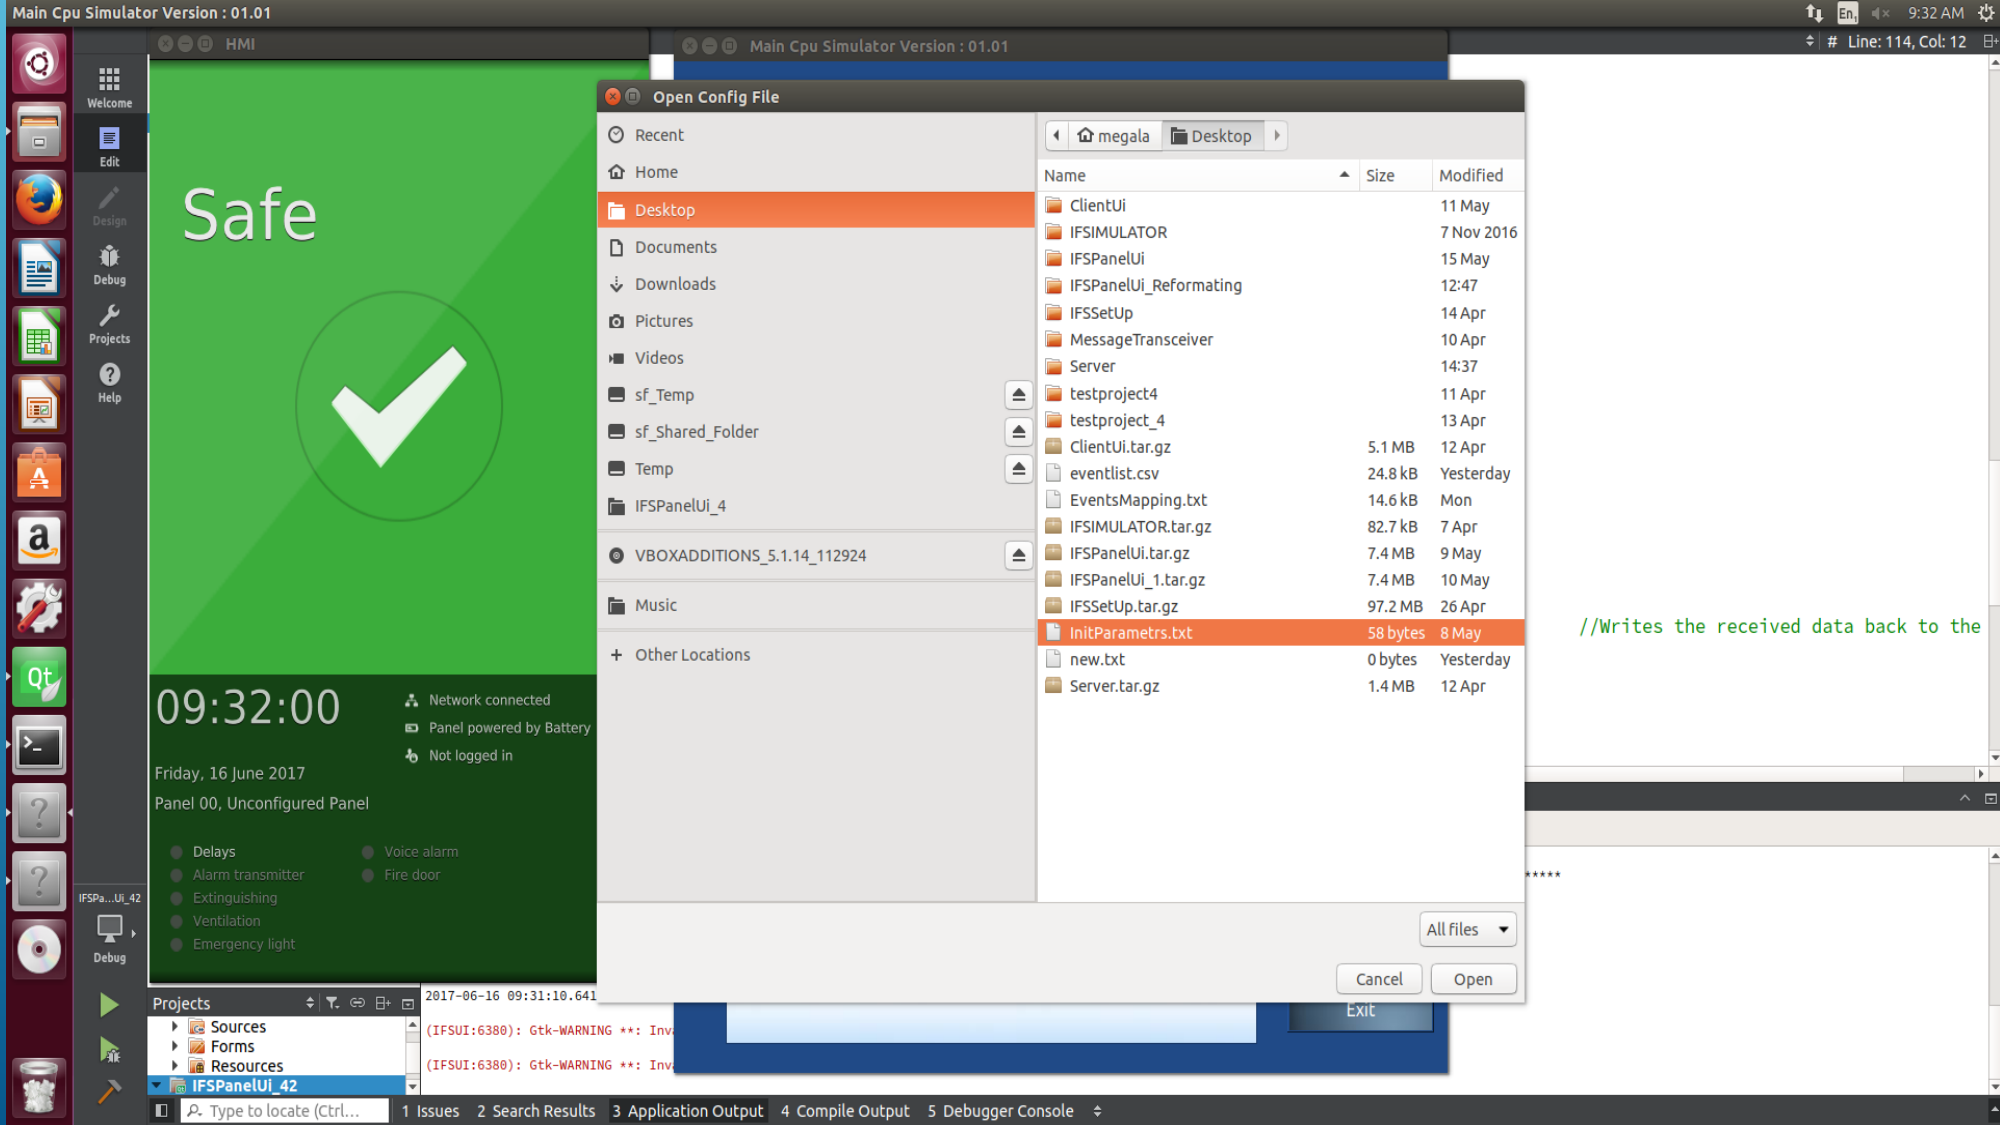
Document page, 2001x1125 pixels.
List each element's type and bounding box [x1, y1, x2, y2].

list [6, 0, 2000, 1125]
